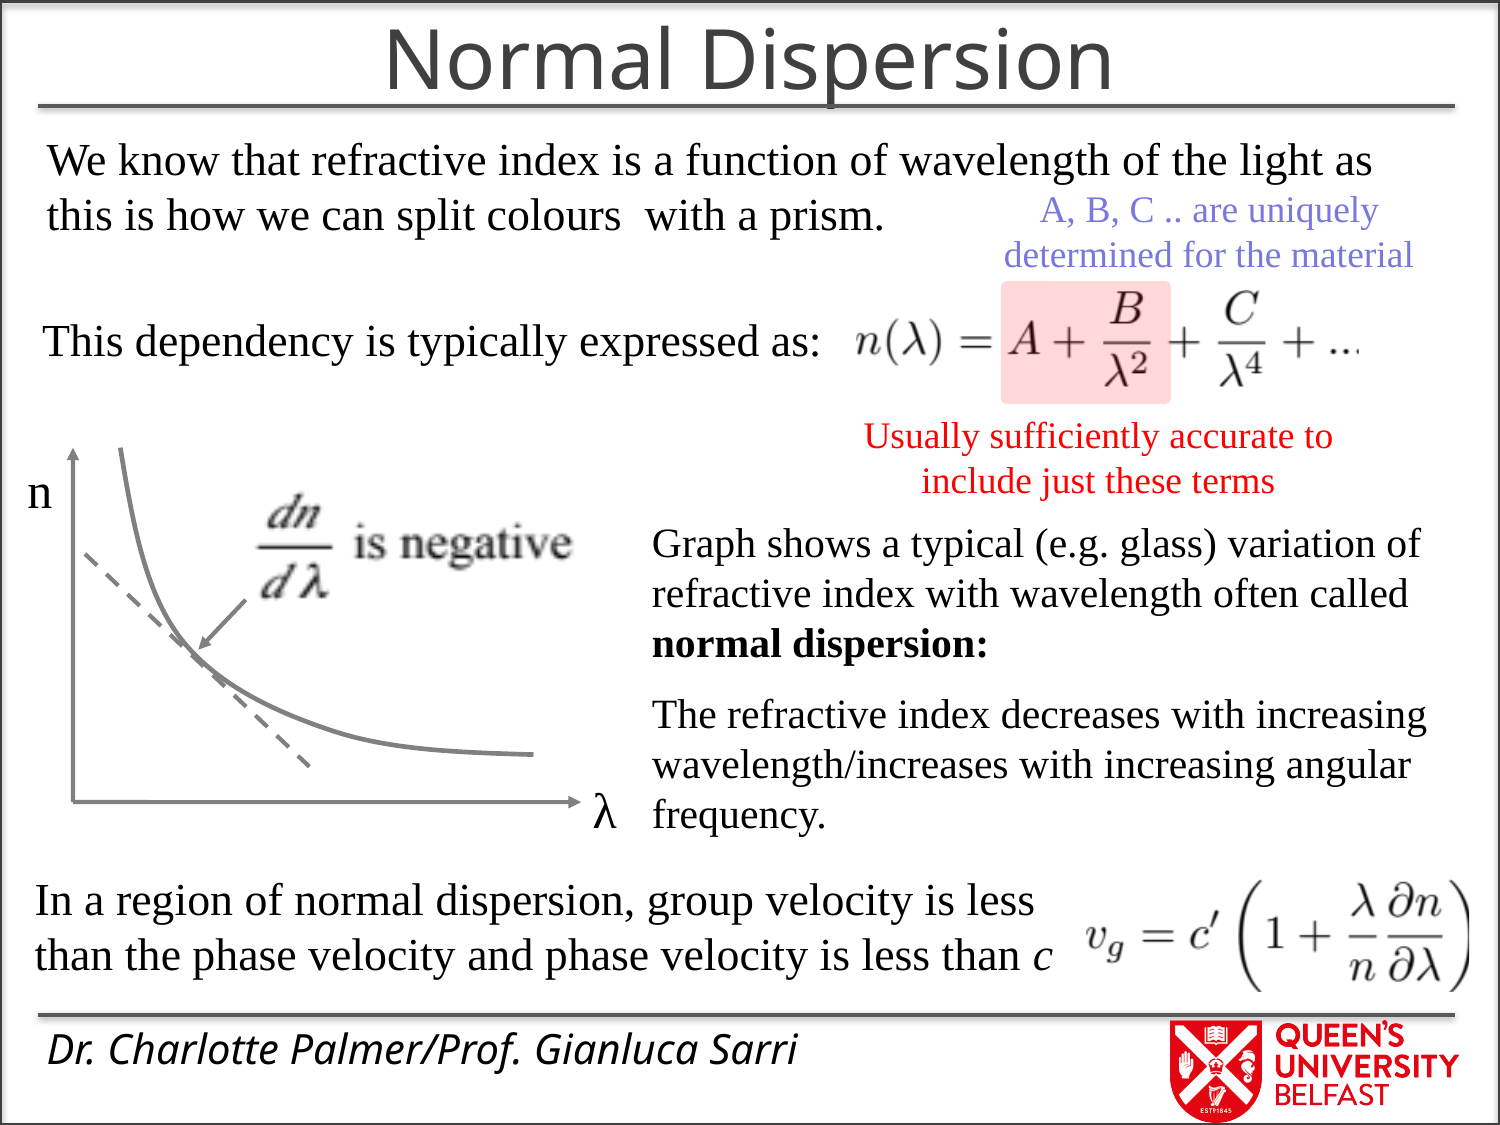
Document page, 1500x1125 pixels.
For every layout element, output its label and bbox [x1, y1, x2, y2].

text_box [12, 447, 708, 848]
picture [856, 290, 1359, 387]
picture [1170, 1019, 1459, 1123]
picture [1085, 878, 1470, 992]
text_box [0, 0, 1500, 1125]
